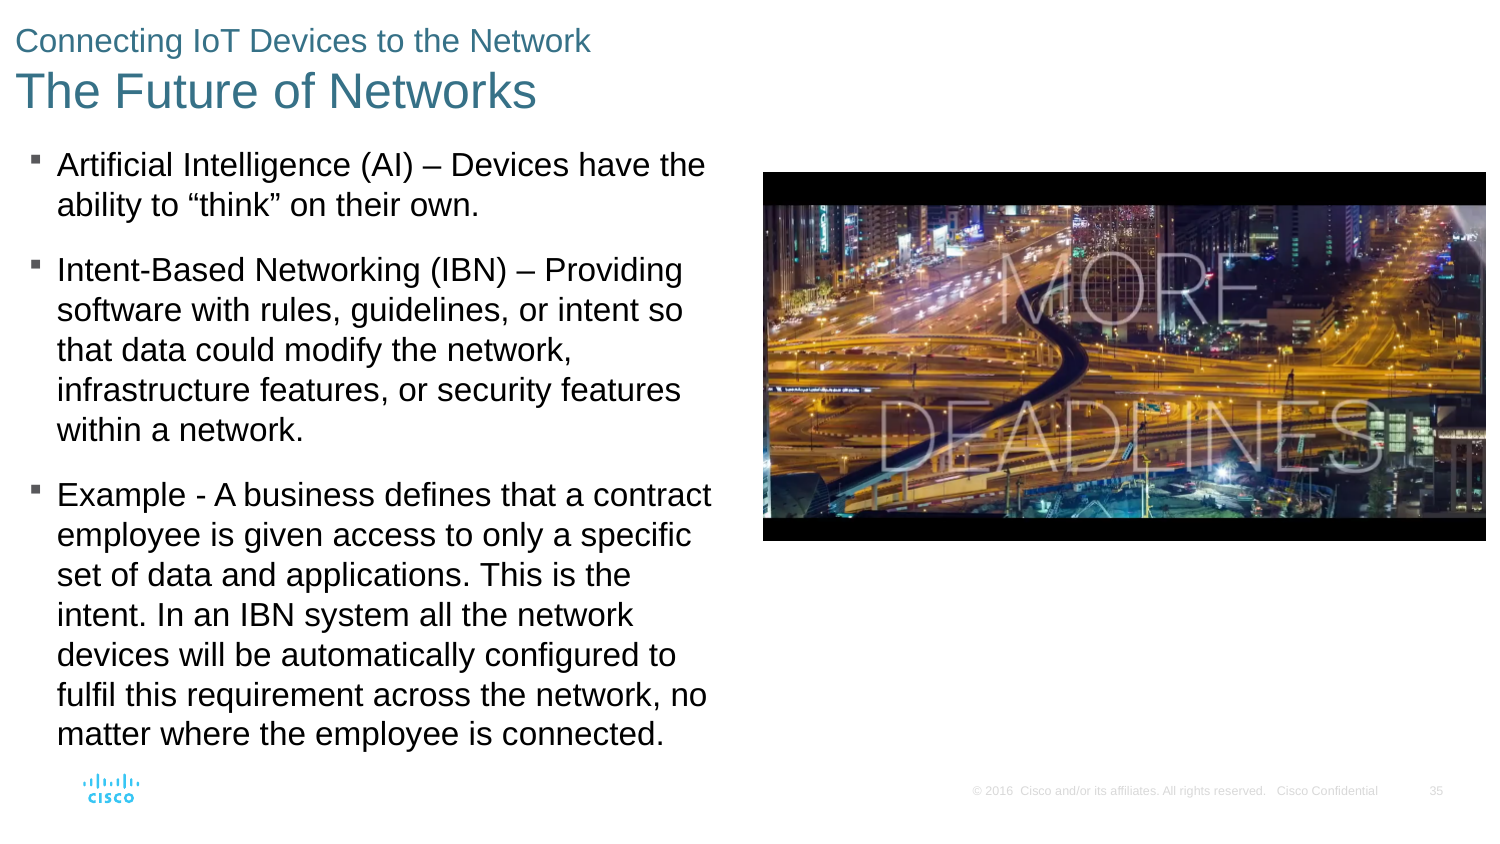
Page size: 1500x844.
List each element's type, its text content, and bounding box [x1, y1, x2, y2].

list Artificial Intelligence (AI) – Devices have the ability to “think” on their own. Intent-Based Networking (IBN) – Providing software with rules, guidelines, or intent so that data could modify the network, infrastructure features, or security features within a network. Example - A business defines that a contract employee is given access to only a specific set of data and applications. This is the intent. In an IBN system all the network devices will be automatically configured to fulfil this requirement across the network, no matter where the employee is connected. [13, 136, 756, 708]
title Connecting IoT Devices to the Network The Future of Networks [0, 6, 1500, 131]
picture [763, 171, 1487, 541]
